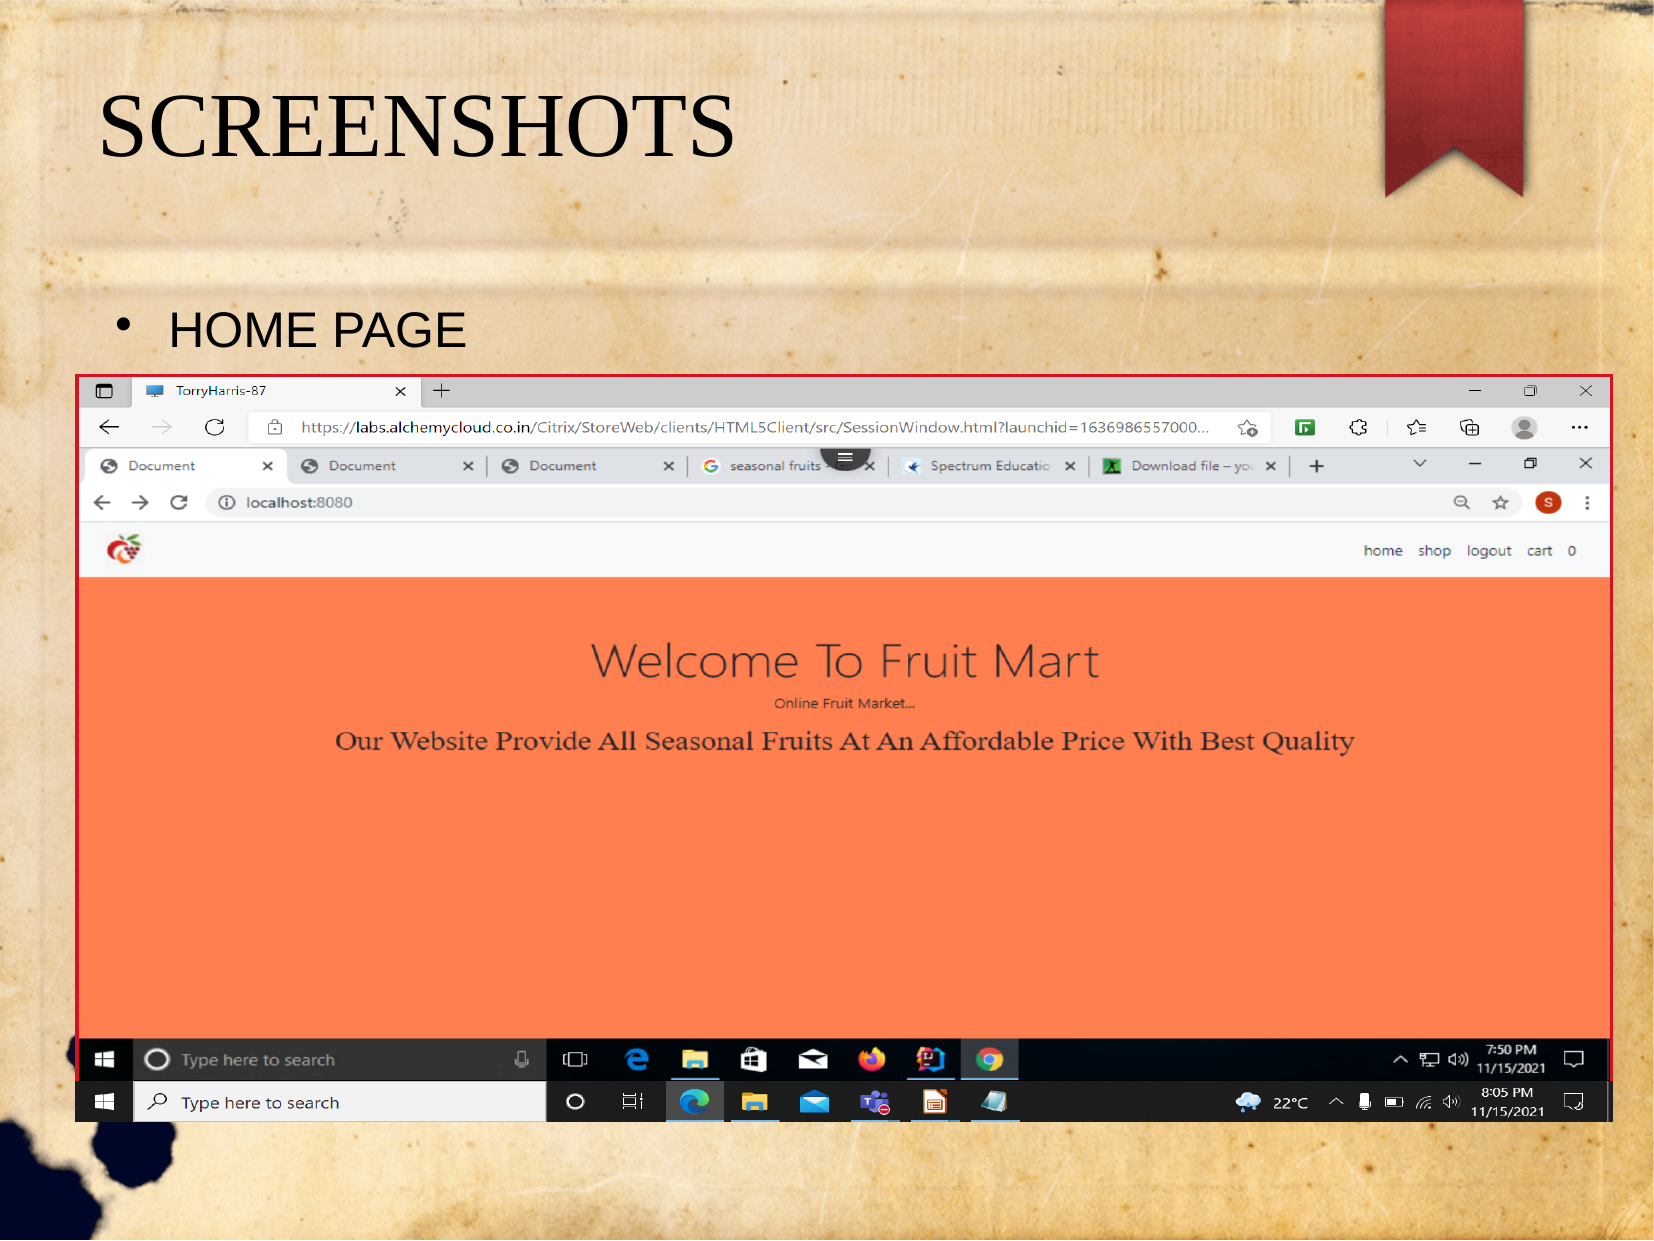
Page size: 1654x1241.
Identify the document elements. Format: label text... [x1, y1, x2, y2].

text_box HOME PAGE [82, 290, 1538, 373]
text_box SCREENSHOTS [82, 49, 1347, 251]
picture [0, 0, 1654, 1240]
